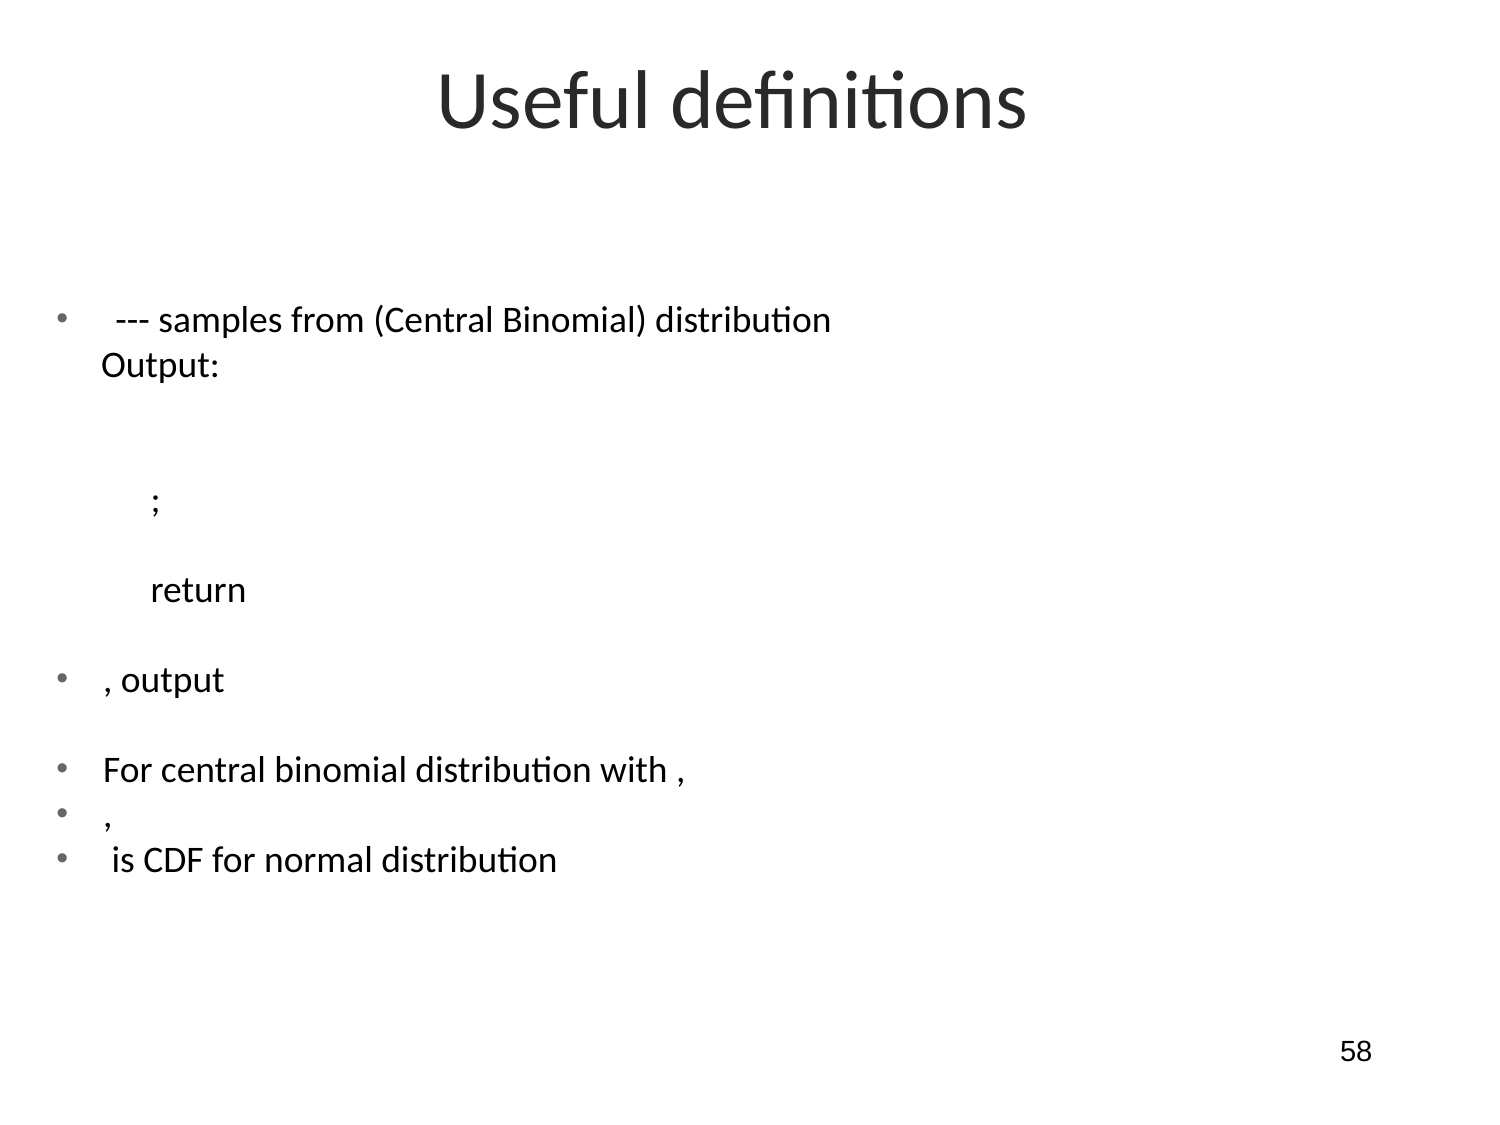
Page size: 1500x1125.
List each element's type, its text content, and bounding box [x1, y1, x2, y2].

slide_number 58 [1074, 1024, 1388, 1101]
text_box Useful definitions [77, 6, 1388, 196]
